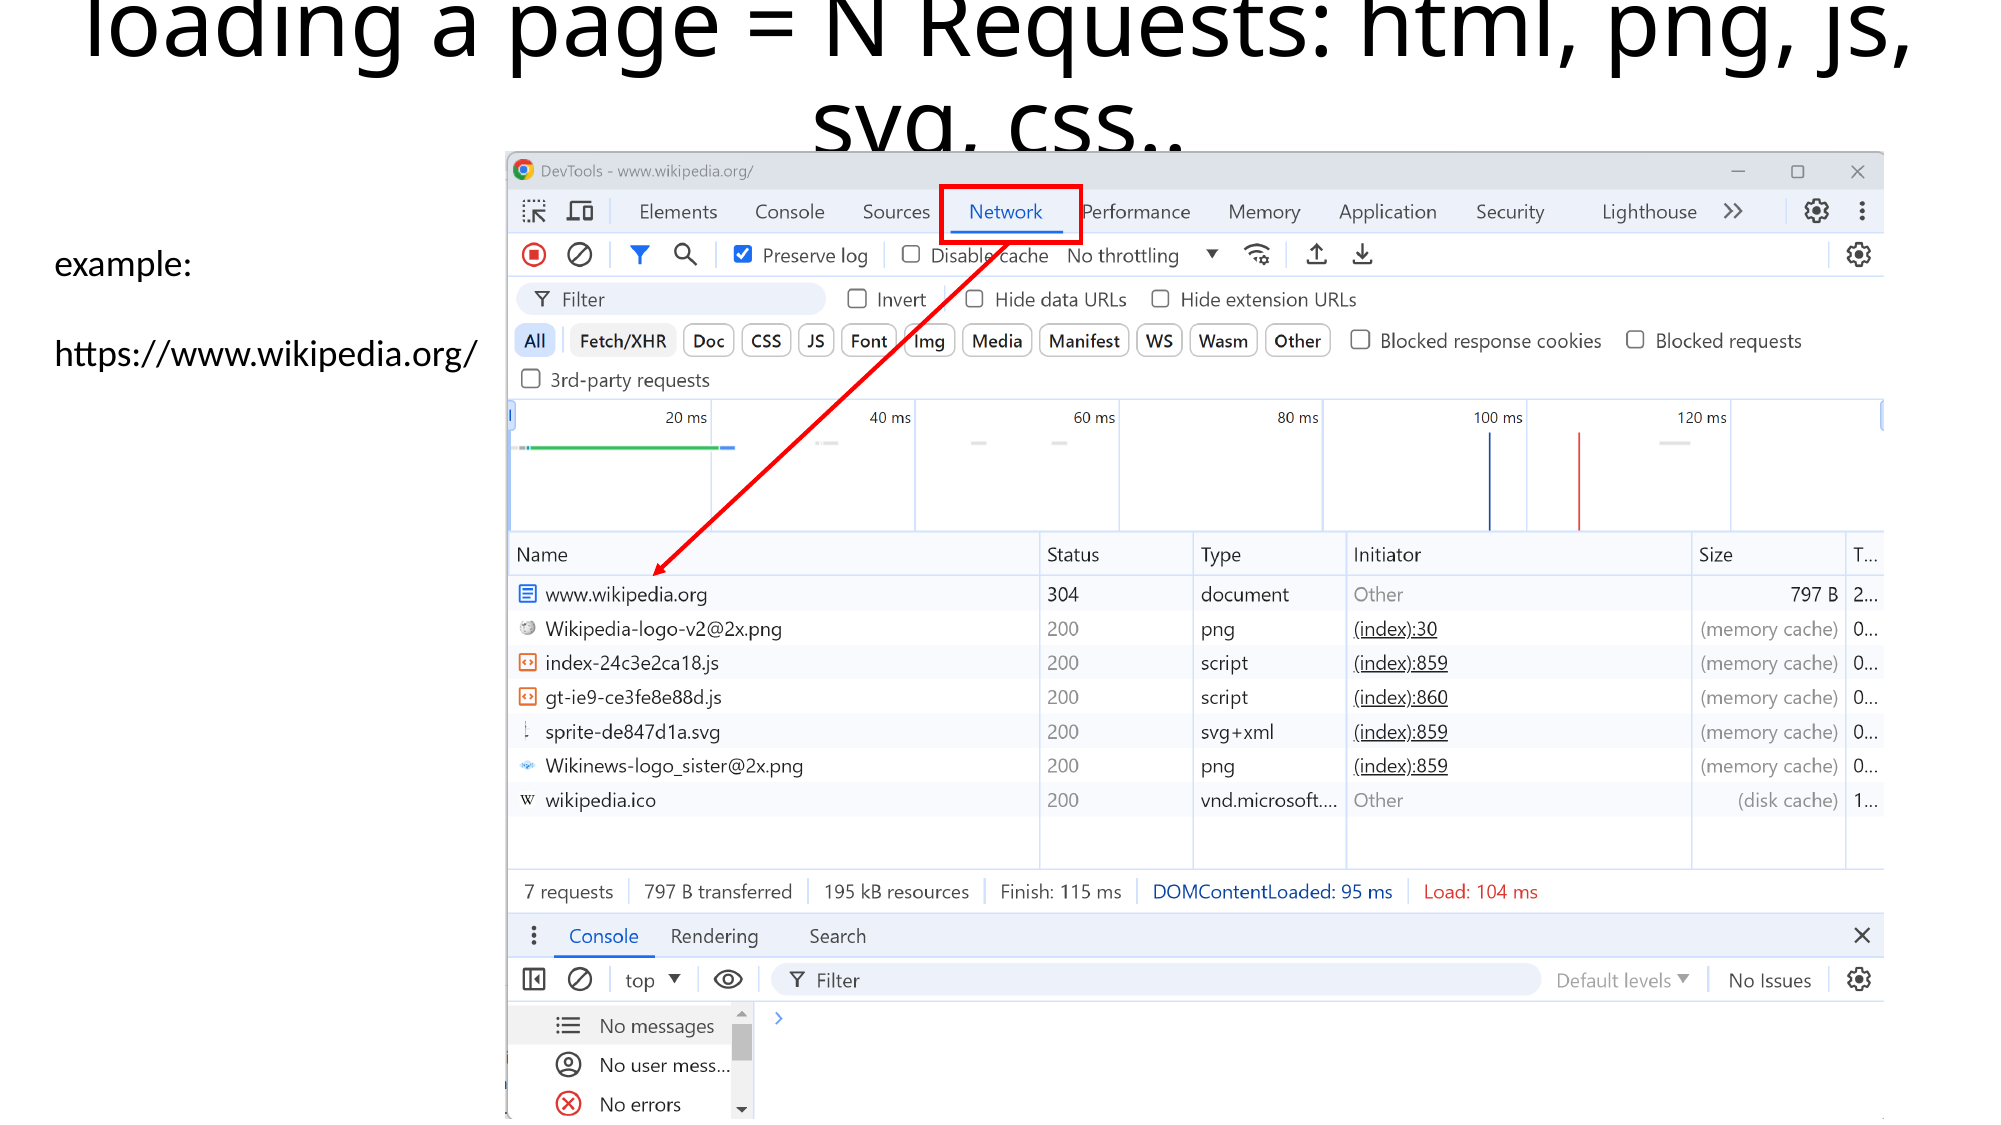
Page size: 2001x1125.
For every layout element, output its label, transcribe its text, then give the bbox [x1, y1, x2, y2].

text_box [652, 242, 1010, 577]
title loading a page = N Requests: html, png, js, svg, css.. [0, 0, 2000, 152]
picture [505, 151, 1884, 1119]
text_box example: https://www.wikipedia.org/ [39, 231, 505, 382]
